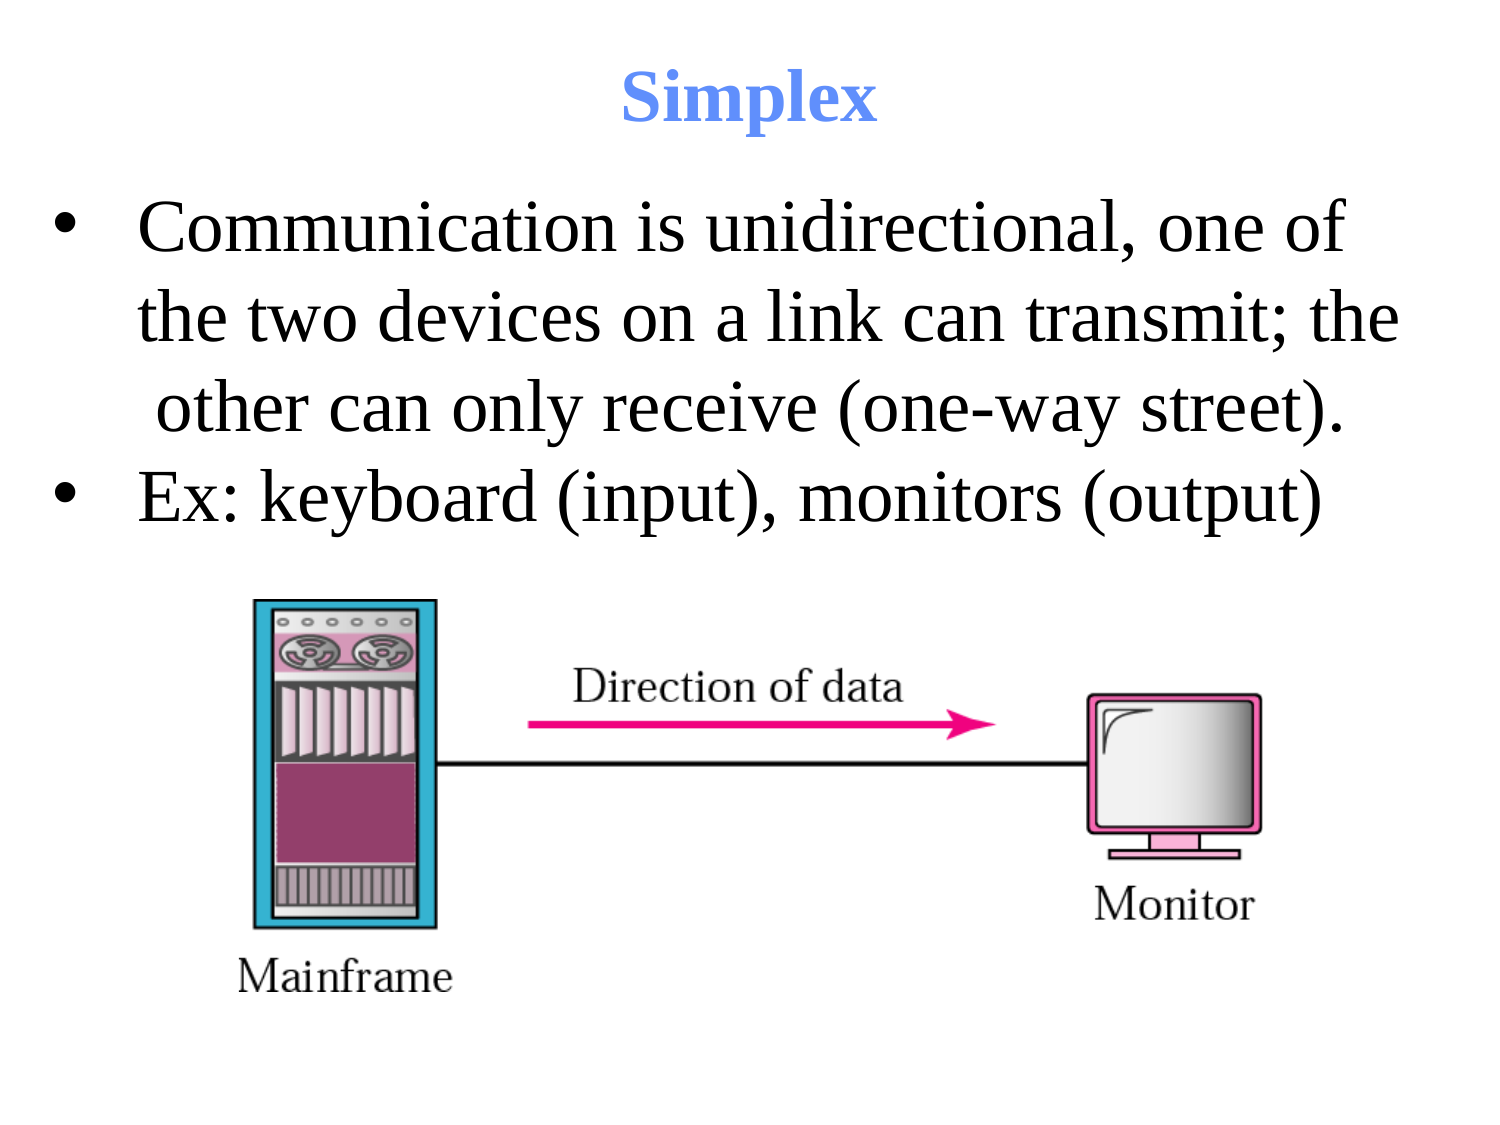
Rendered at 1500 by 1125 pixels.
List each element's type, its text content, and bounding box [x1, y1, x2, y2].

text_box Simplex Communication is unidirectional, one of the two devices on a link can transmit; the other can only receive (one-way street). Ex: keyboard (input), monitors (output) [50, 4, 1406, 537]
text_box [238, 599, 1263, 992]
